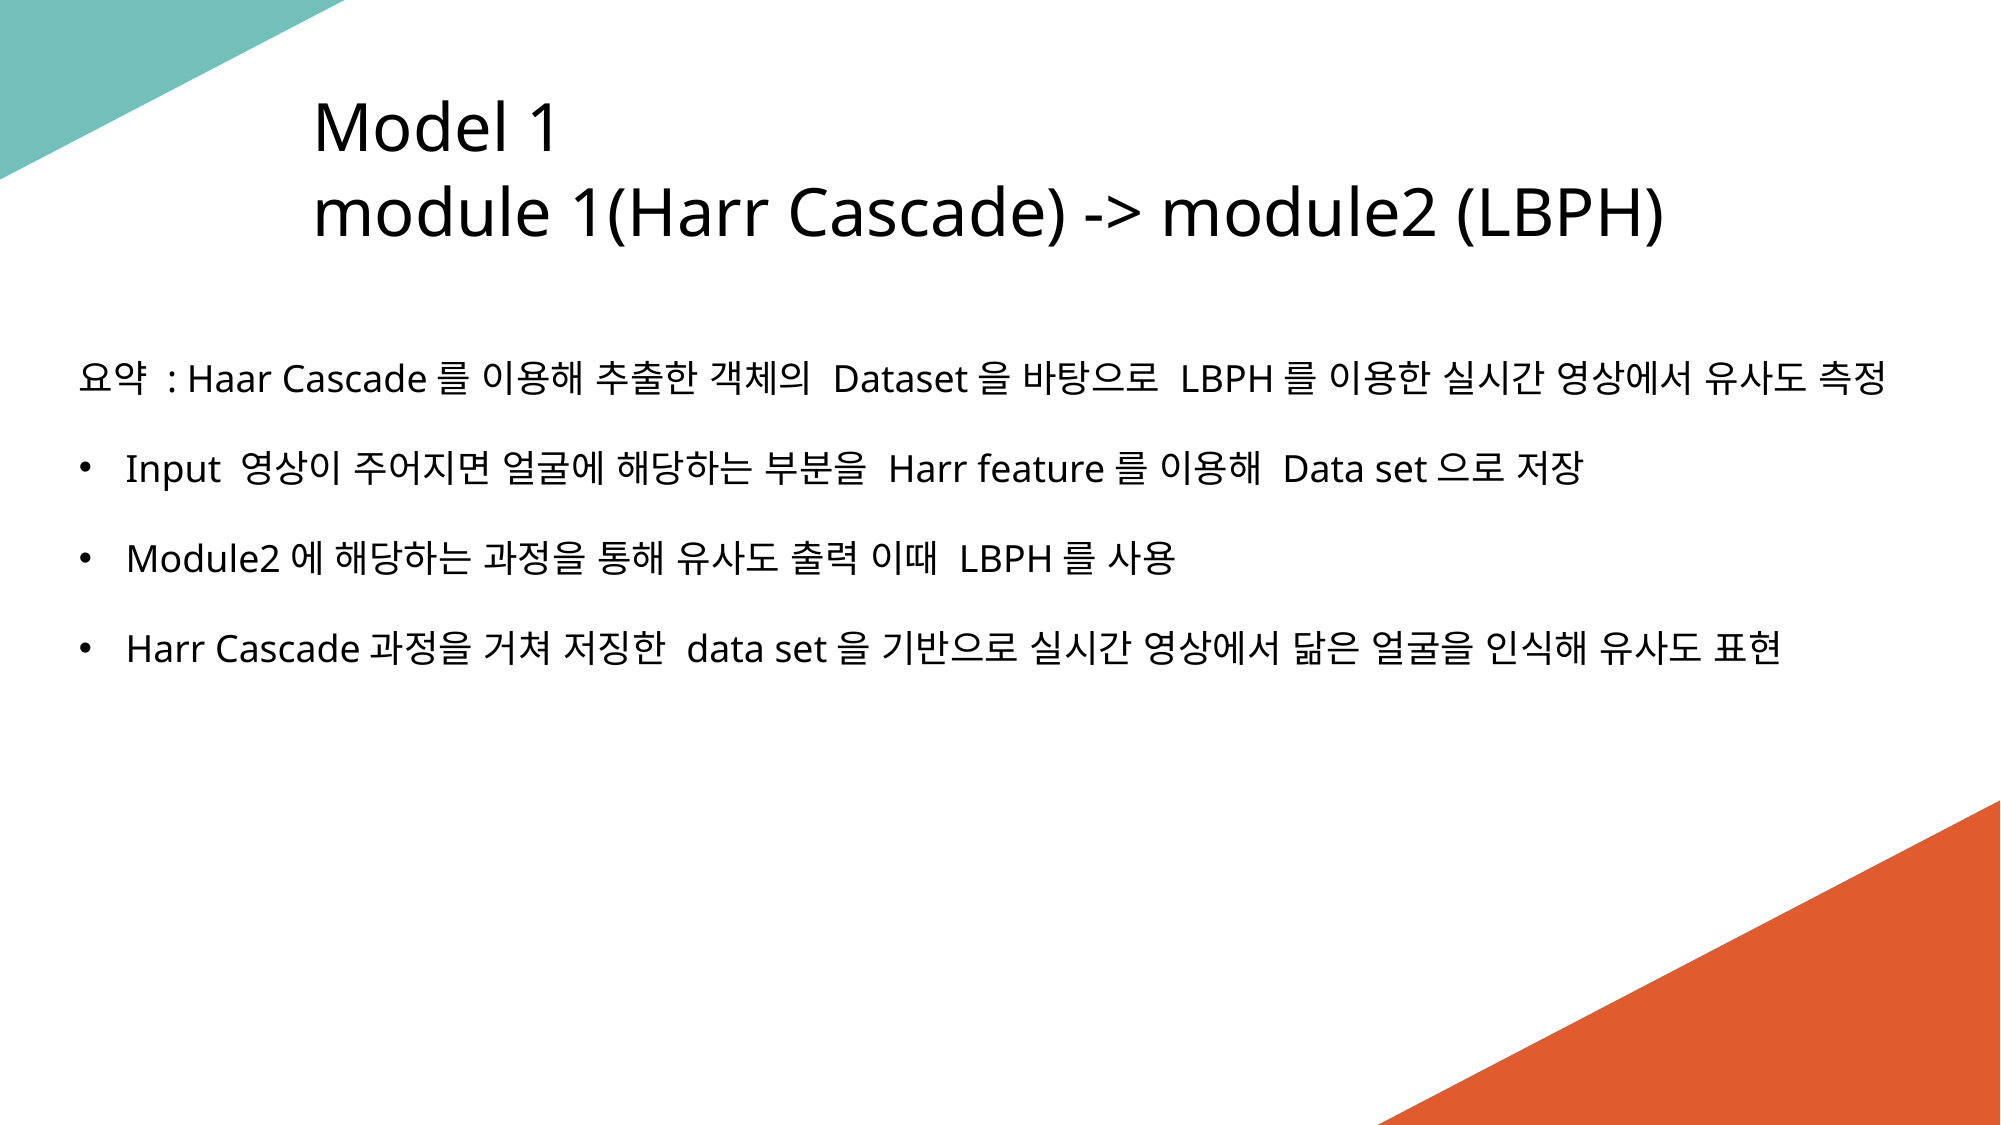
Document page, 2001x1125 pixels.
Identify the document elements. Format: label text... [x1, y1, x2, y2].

text_box [0, 0, 345, 181]
text_box 요약 : Haar Cascade를 이용해 추출한 객체의 Dataset을 바탕으로 LBPH를 이용한 실시간 영상에서 유사도 측정 Input 영상이 주어지면 얼굴에 해당하는 부분을 Harr feature를 이용해 Data set으로 저장 Module2에 해당하는 과정을 통해 유사도 출력 이때 LBPH를 사용 Harr Cascade과정을 거쳐 저징한 data set을 기반으로 실시간 영상에서 닮은 얼굴을 인식해 유사도 표현 [63, 347, 1973, 812]
text_box [1376, 799, 2000, 1125]
text_box Model 1 module 1(Harr Cascade) -> module2 (LBPH) [297, 85, 1919, 261]
